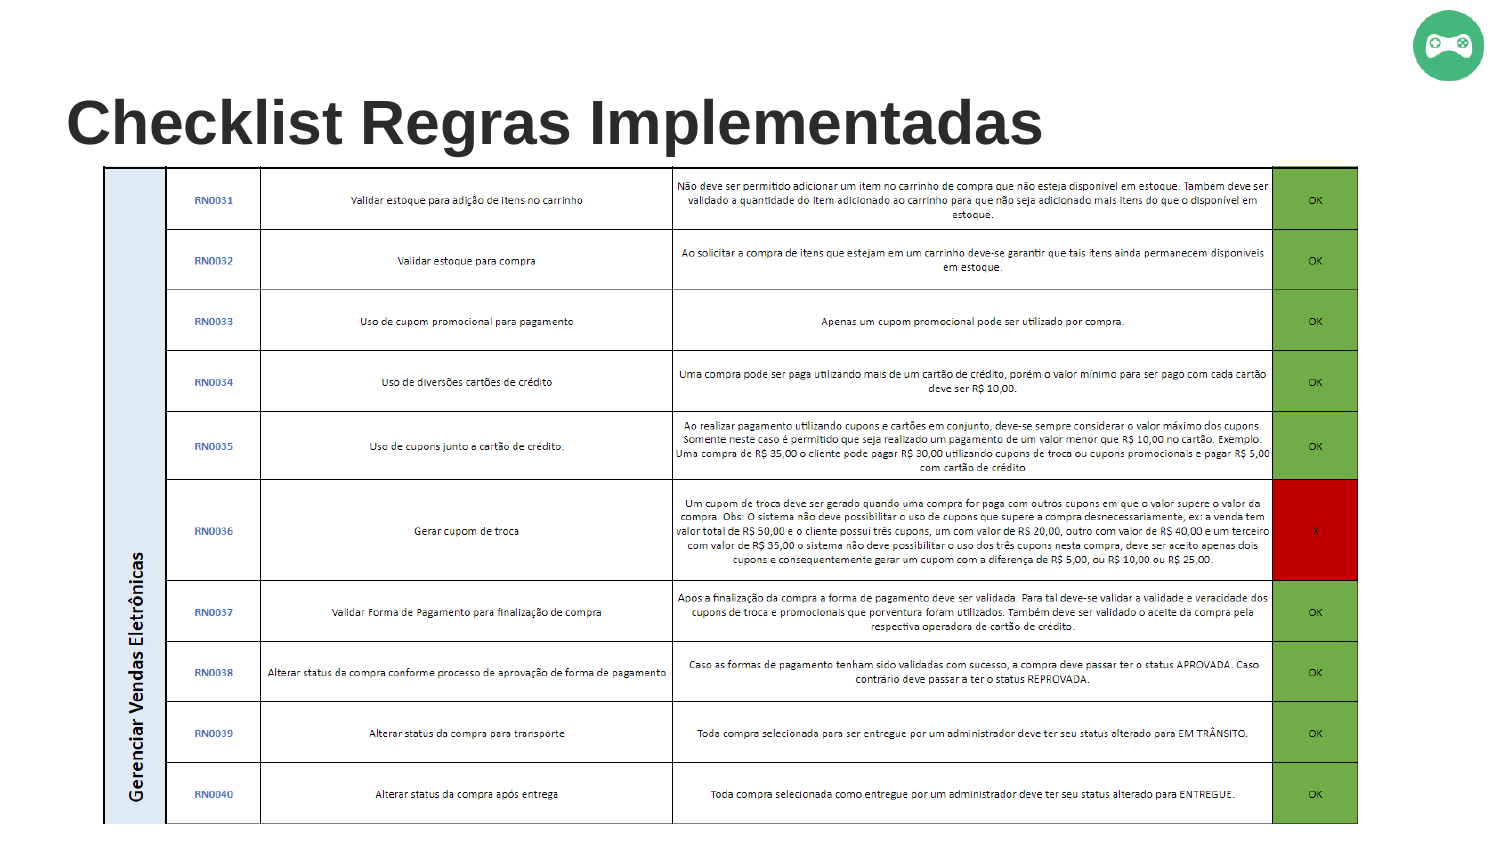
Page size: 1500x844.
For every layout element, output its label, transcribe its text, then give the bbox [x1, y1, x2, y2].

picture [1413, 10, 1485, 81]
title Checklist Regras Implementadas [51, 67, 1449, 167]
picture [103, 166, 1358, 824]
